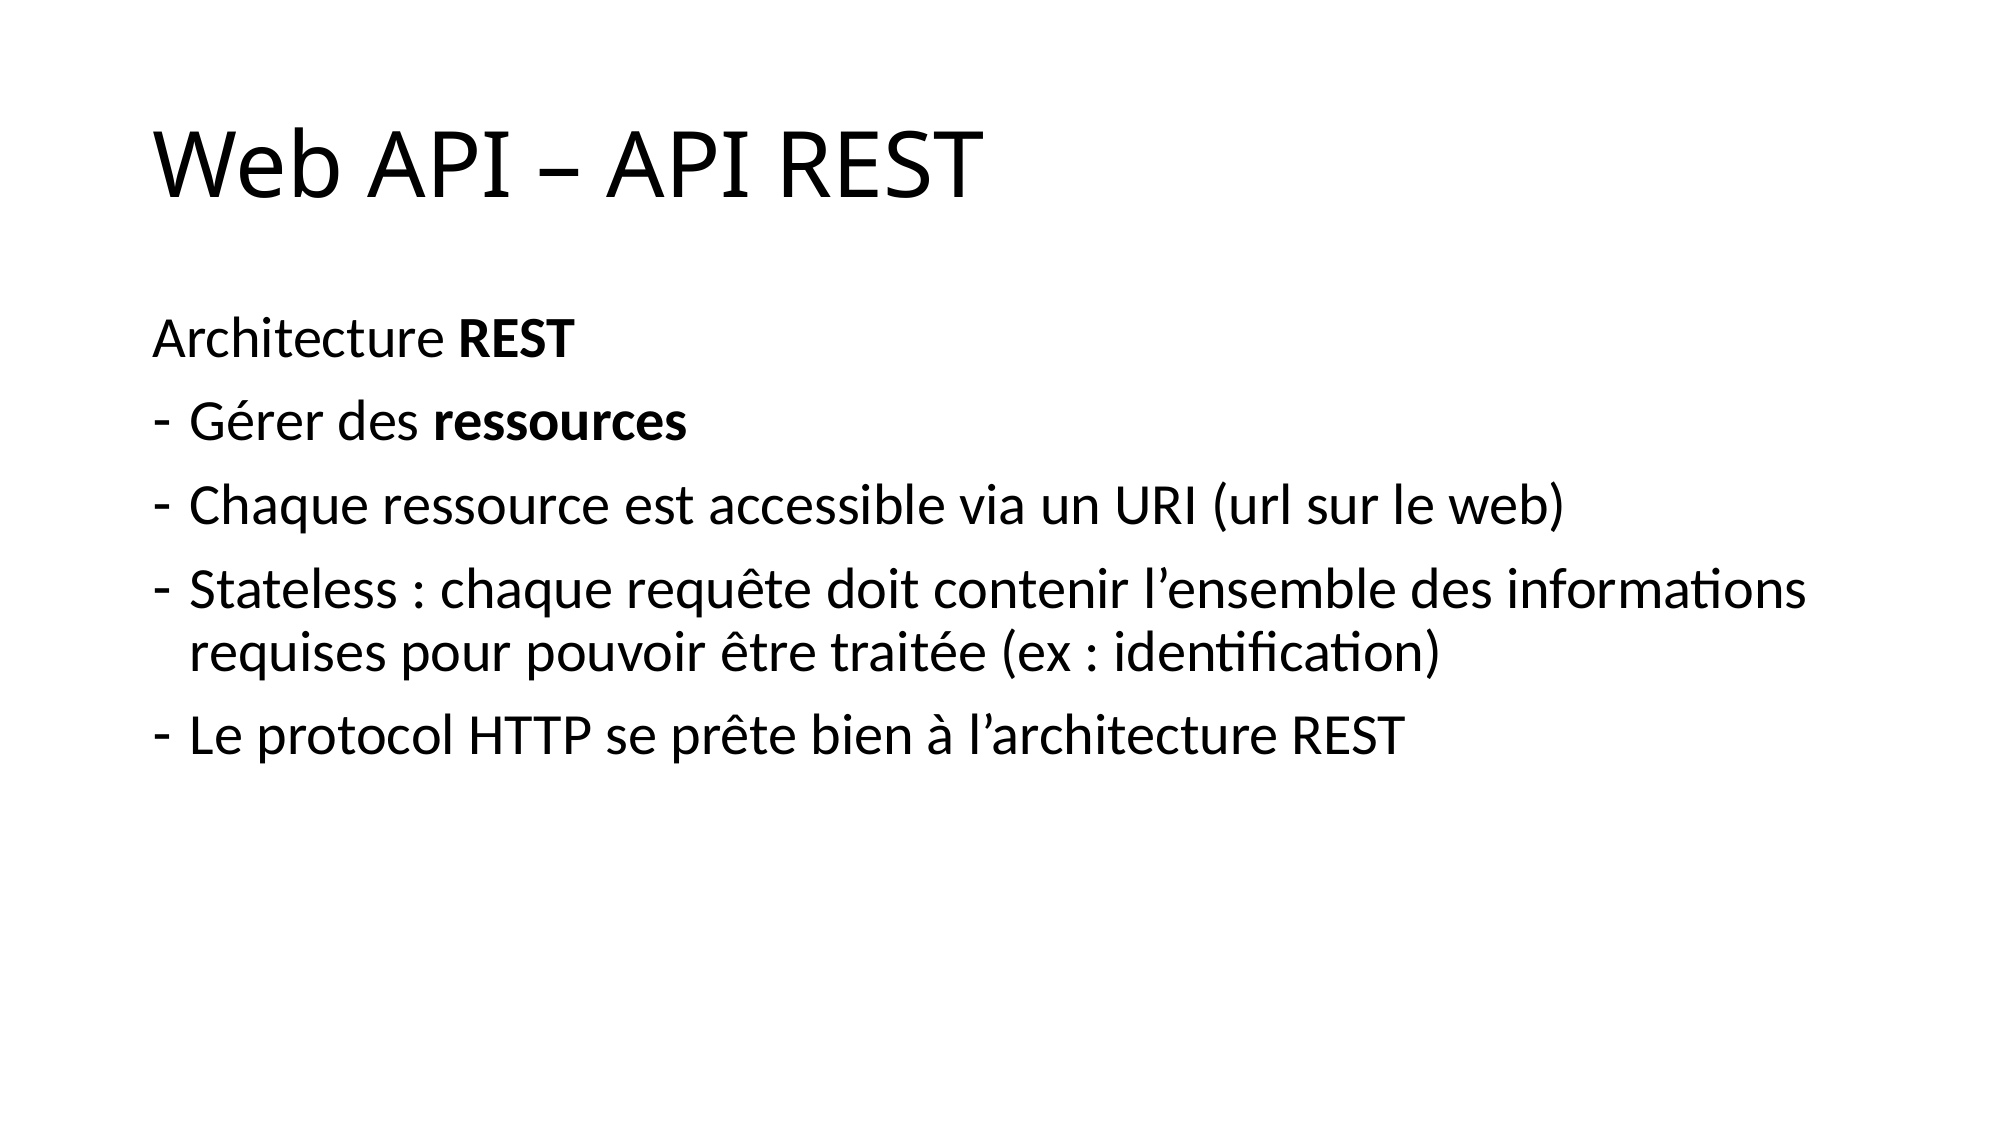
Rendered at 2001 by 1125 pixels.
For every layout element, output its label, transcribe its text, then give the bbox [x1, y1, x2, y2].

text_box Web API – API REST [137, 59, 1863, 277]
list Architecture REST Gérer des ressources Chaque ressource est accessible via un URI (url sur le web) Stateless : chaque requête doit contenir l’ensemble des informations requises pour pouvoir être traitée (ex : identification) Le protocol HTTP se prête bien à l’architecture REST [137, 299, 1863, 1014]
